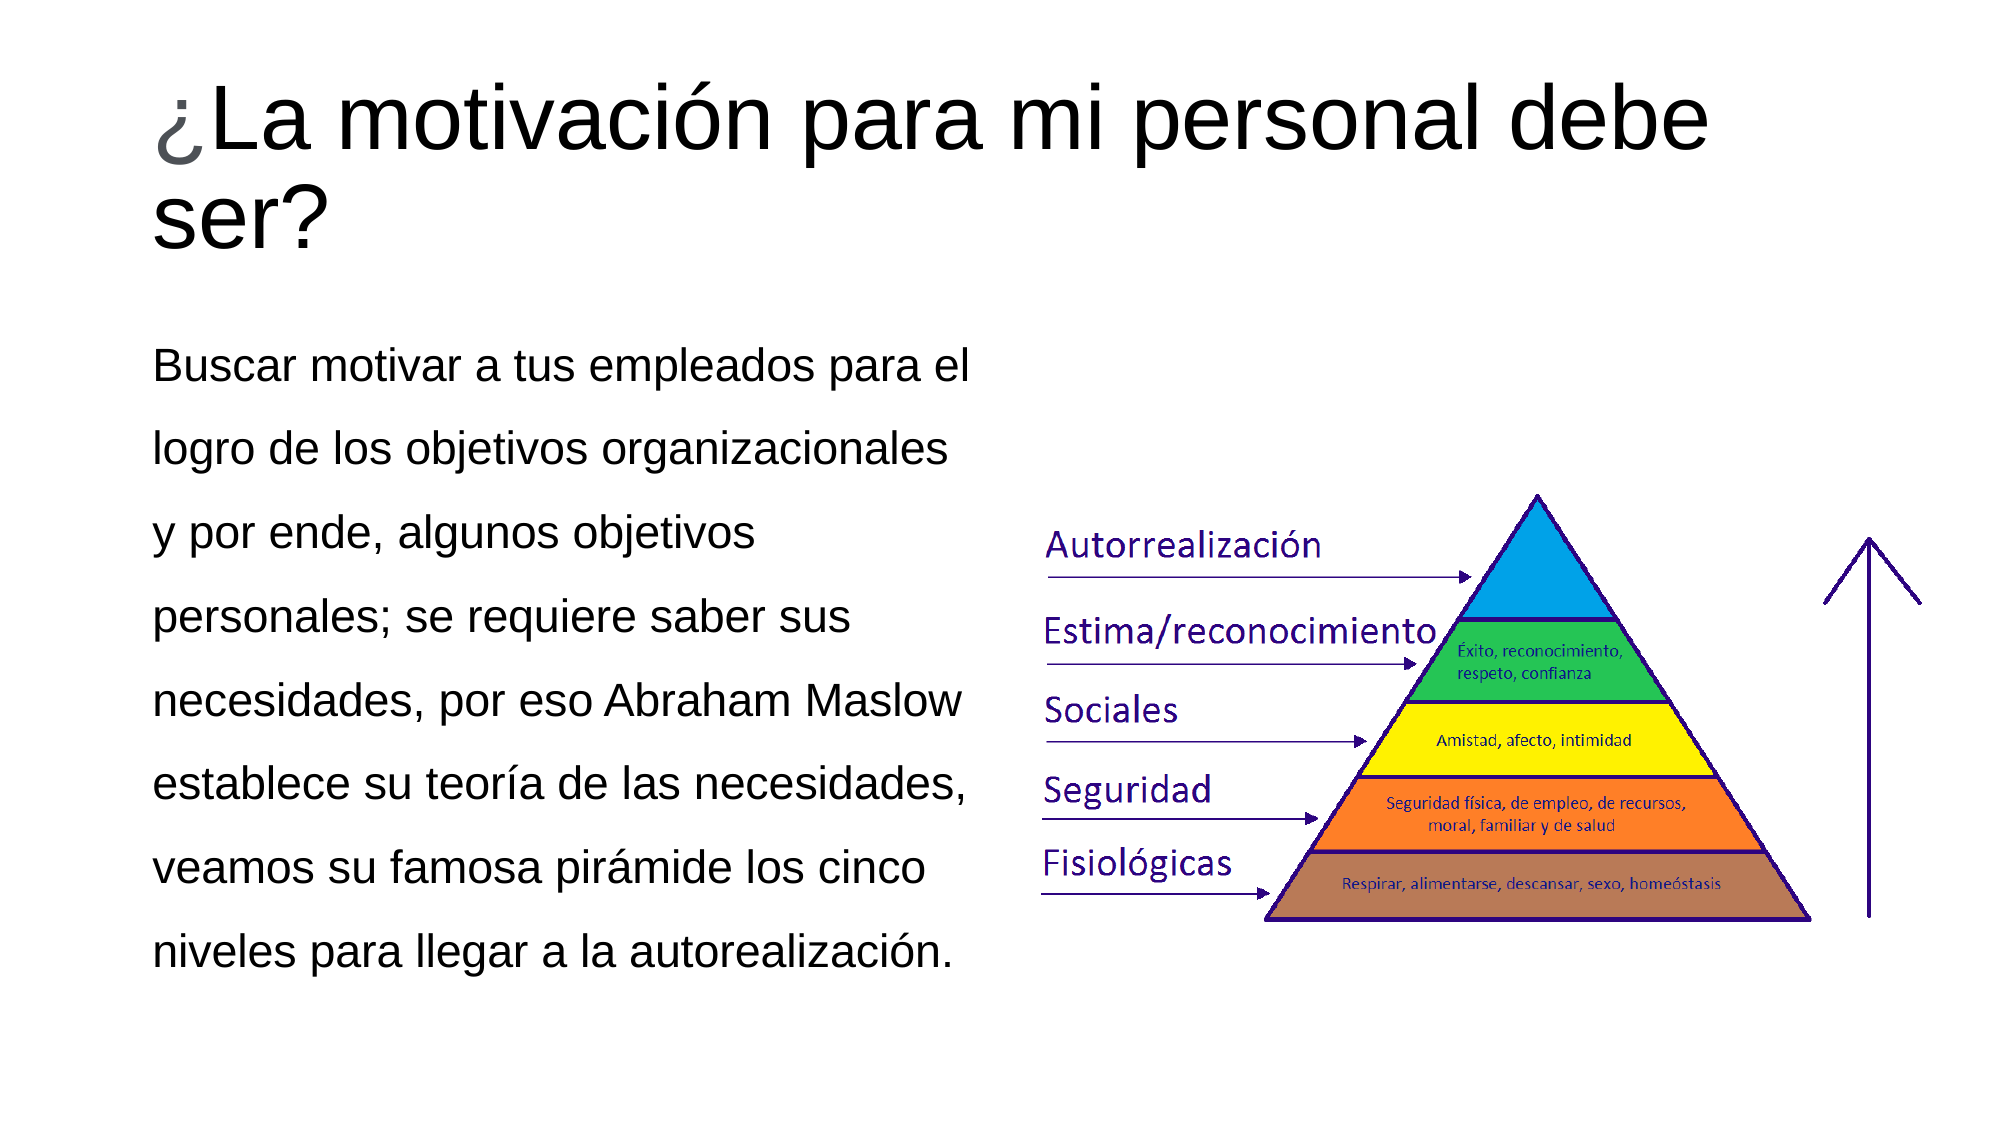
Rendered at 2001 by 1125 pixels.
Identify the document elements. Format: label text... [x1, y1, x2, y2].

list Buscar motivar a tus empleados para el logro de los objetivos organizacionales y por ende, algunos objetivos personales; se requiere saber sus necesidades, por eso Abraham Maslow establece su teoría de las necesidades, veamos su famosa pirámide los cinco niveles para llegar a la autorealización. [137, 299, 995, 1014]
picture [994, 483, 1951, 942]
title ¿La motivación para mi personal debe ser? [137, 59, 1863, 278]
